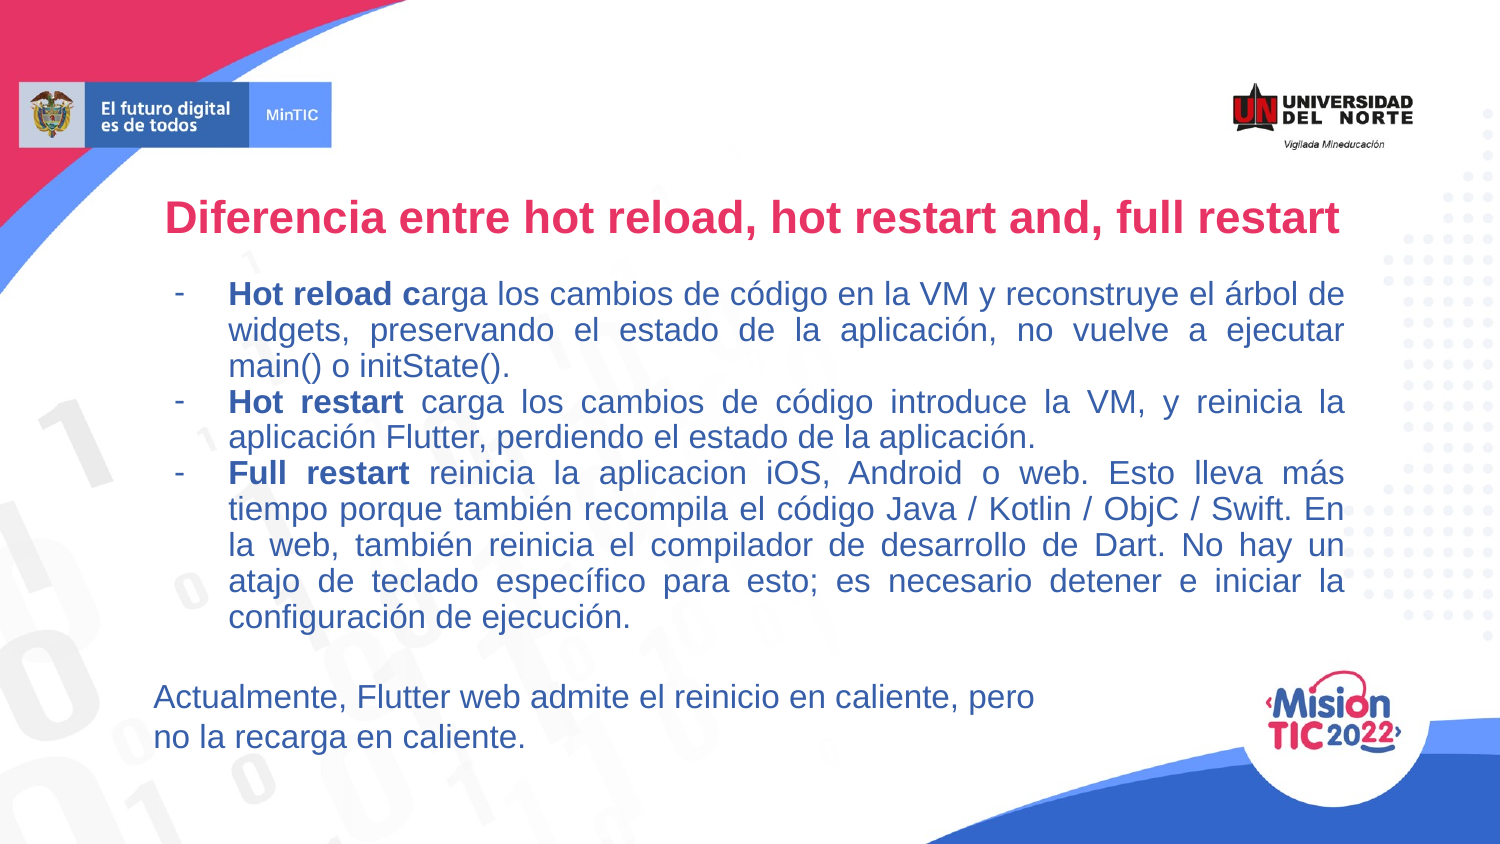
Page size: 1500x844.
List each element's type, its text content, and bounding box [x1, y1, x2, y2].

text_box Diferencia entre hot reload, hot restart and, full restart [153, 70, 1391, 249]
text_box Hot reload carga los cambios de código en la VM y reconstruye el árbol de widgets, preservando el estado de la aplicación, no vuelve a ejecutar main() o initState(). Hot restart carga los cambios de código introduce la VM, y reinicia la aplicación Flutter, perdiendo el estado de la aplicación. Full restart reinicia la aplicacion iOS, Android o web. Esto lleva más tiempo porque también recompila el código Java / Kotlin / ObjC / Swift. En la web, también reinicia el compilador de desarrollo de Dart. No hay un atajo de teclado específico para esto; es necesario detener e iniciar la configuración de ejecución. Actualmente, Flutter web admite el reinicio en caliente, pero no la recarga en caliente. [153, 271, 1347, 834]
picture [0, 0, 1500, 844]
